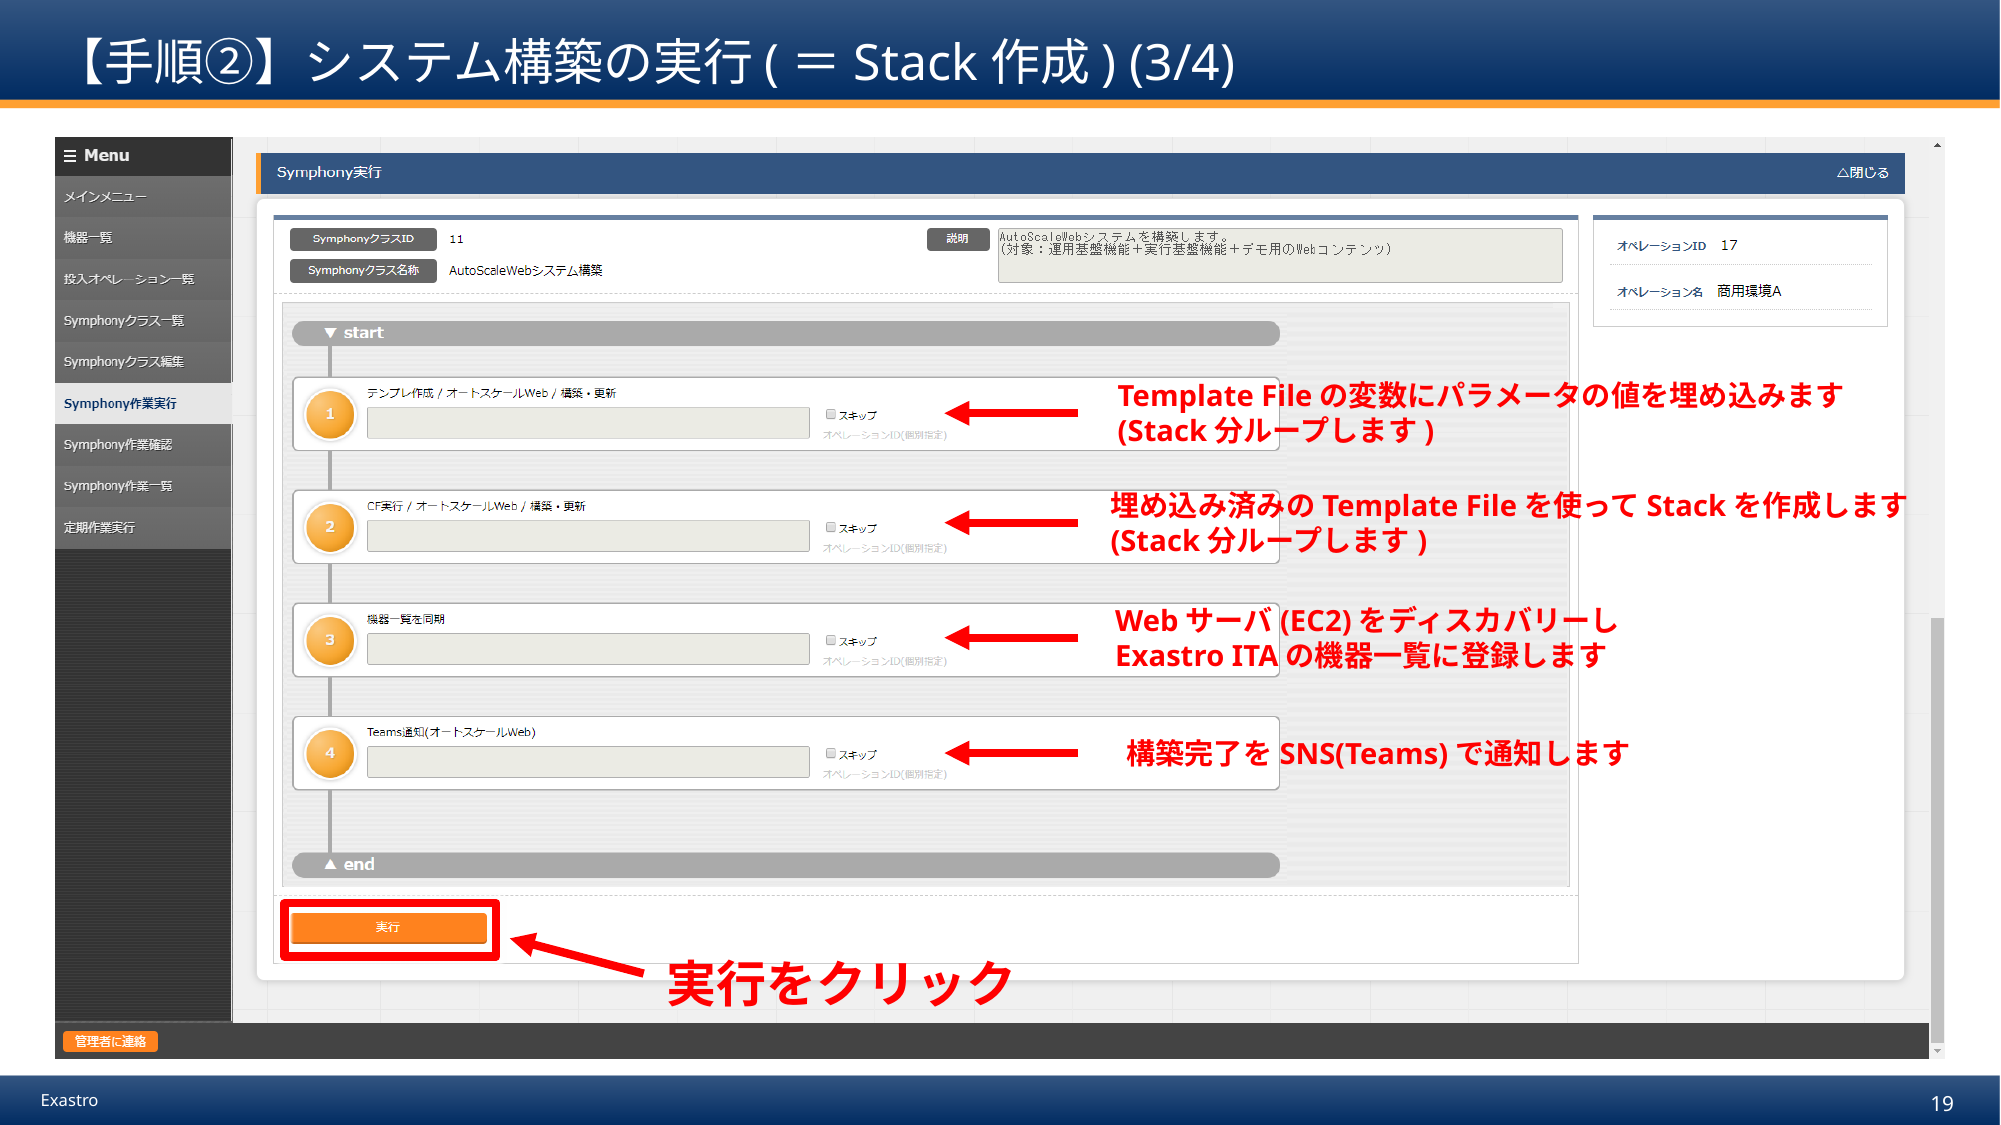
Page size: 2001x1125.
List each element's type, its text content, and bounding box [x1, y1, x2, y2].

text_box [54, 137, 1946, 1059]
picture [0, 0, 2000, 1125]
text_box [509, 938, 644, 974]
title 【手順②】システム構築の実行(＝Stack作成) (3/4) [39, 18, 1961, 96]
